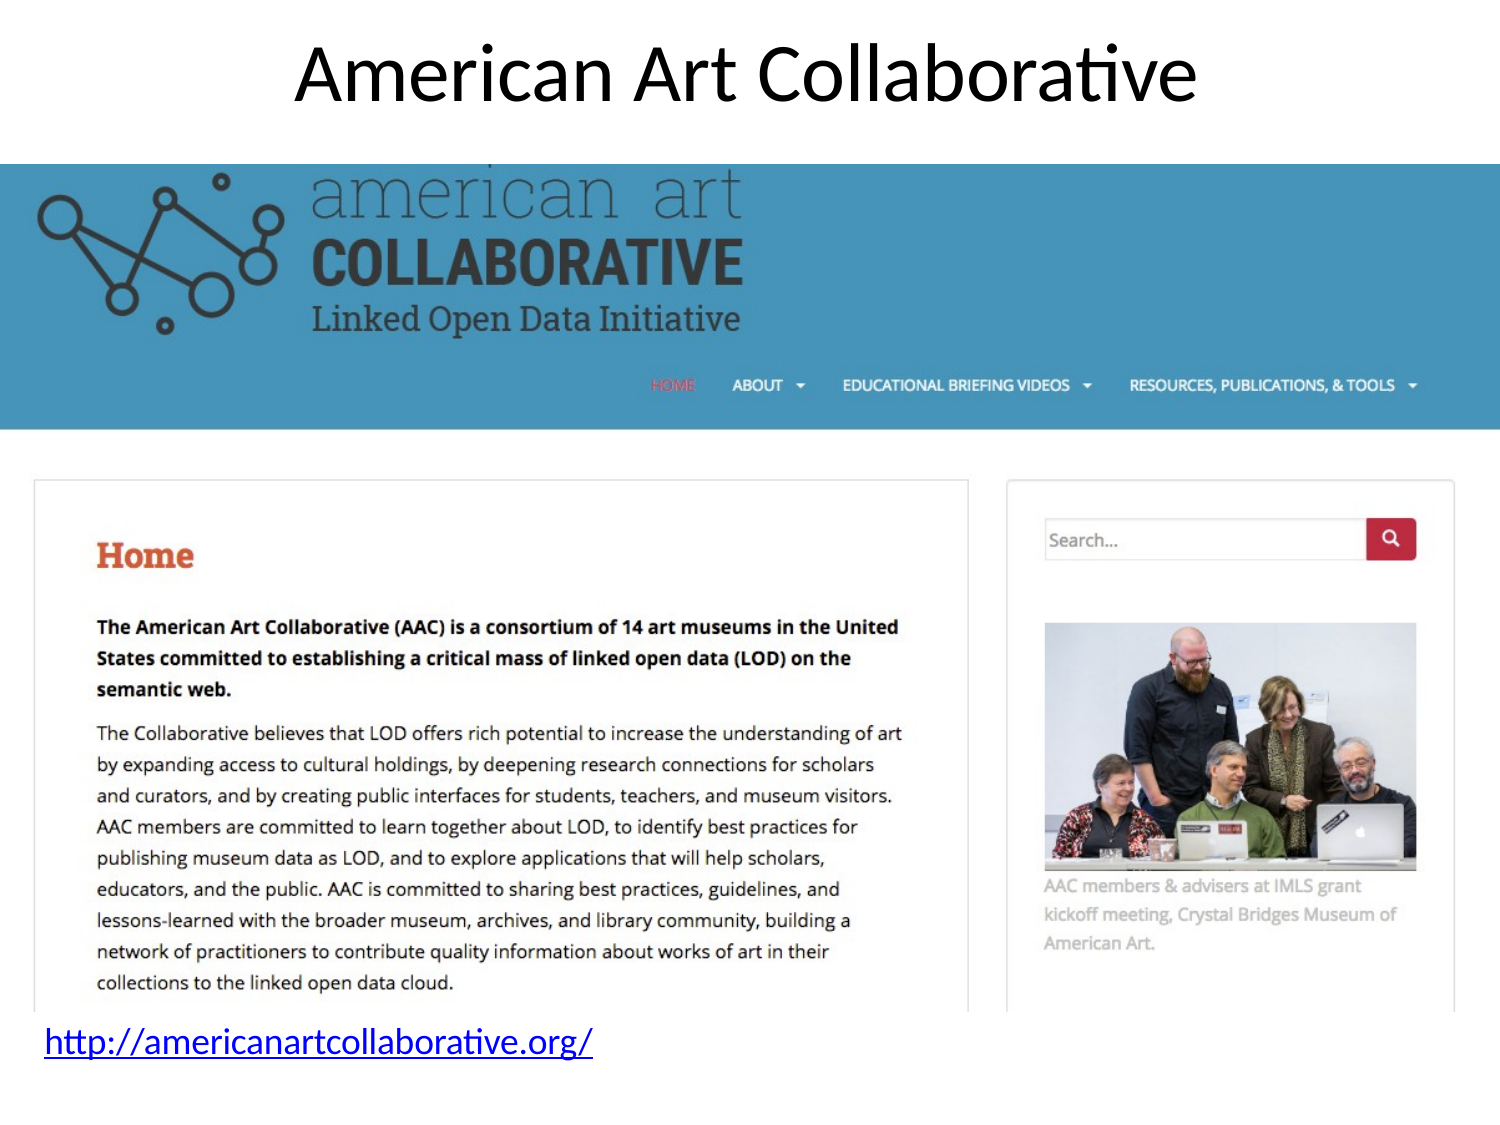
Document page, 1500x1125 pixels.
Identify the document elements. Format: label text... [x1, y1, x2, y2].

text_box http://americanartcollaborative.org/ [42, 1014, 606, 1062]
text_box [0, 164, 1500, 1012]
title American Art Collaborative [292, 15, 1208, 164]
